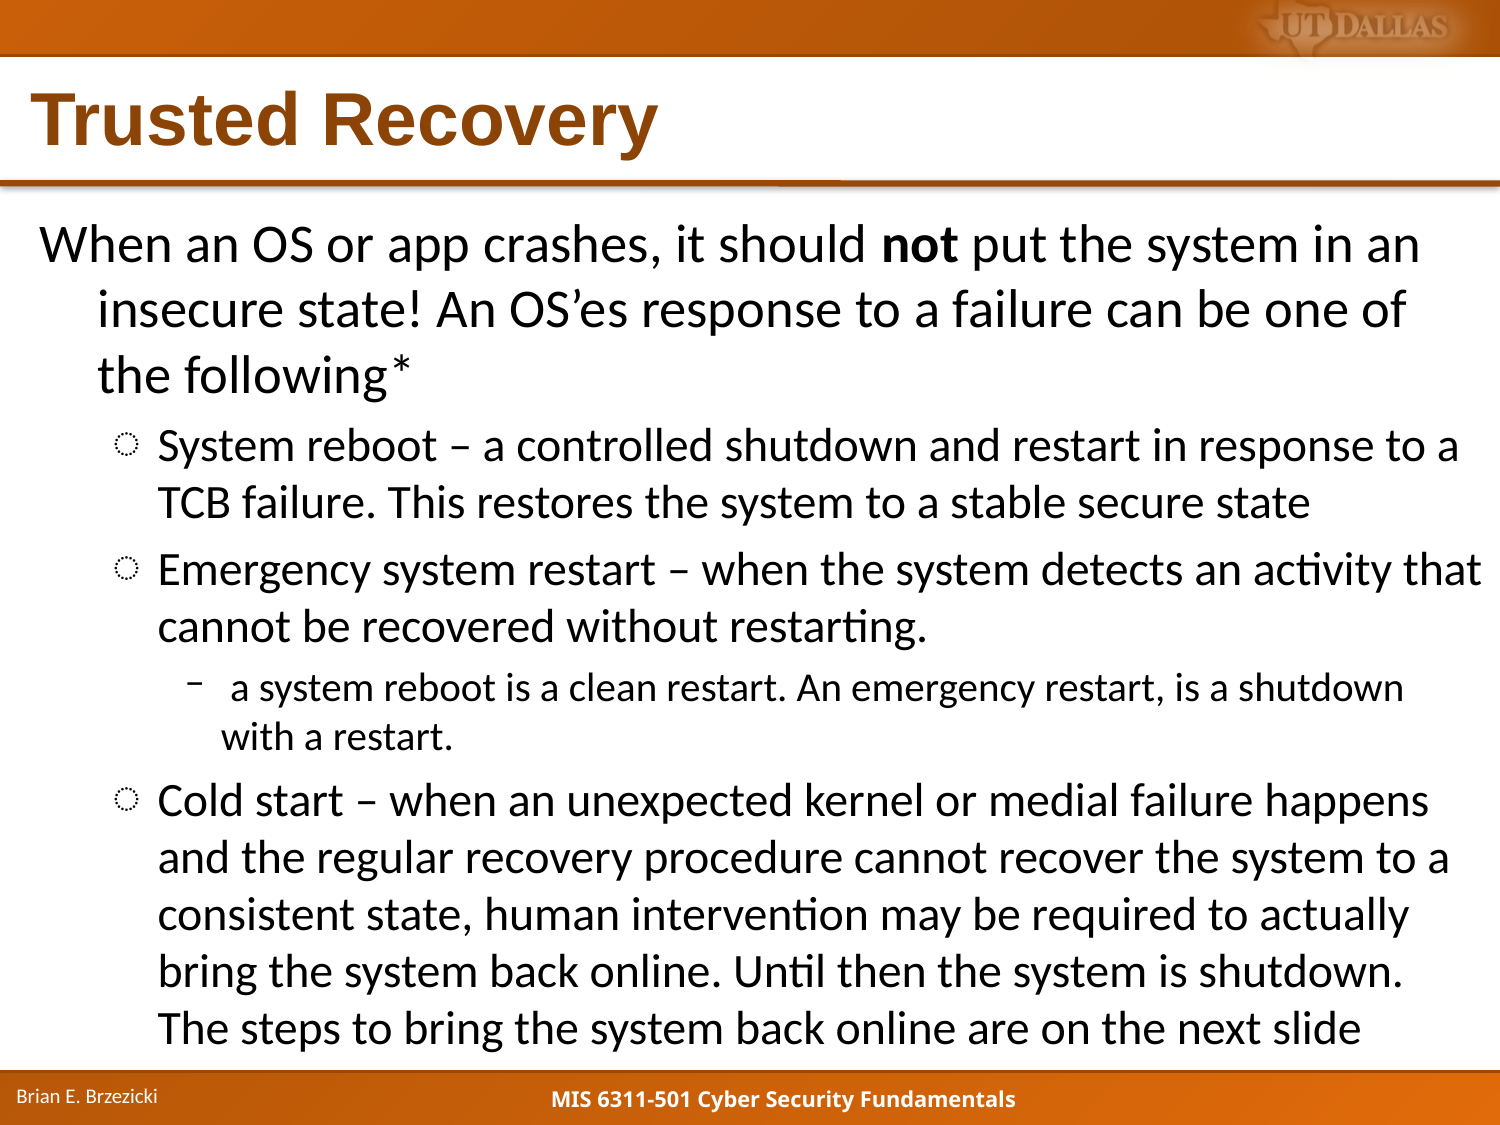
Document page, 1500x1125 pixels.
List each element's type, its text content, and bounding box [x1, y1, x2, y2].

picture [1218, 0, 1500, 64]
title Trusted Recovery [0, 64, 1500, 178]
text_box Brian E. Brzezicki [1, 1074, 173, 1115]
list When an OS or app crashes, it should not put the system in an insecure state! An OS’es response to a failure can be one of the following* System reboot – a controlled shutdown and restart in response to a TCB failure. This restores the system to a stable secure state Emergency system restart – when the system detects an activity that cannot be recovered without restarting. a system reboot is a clean restart. An emergency restart, is a shutdown with a restart. Cold start – when an unexpected kernel or medial failure happens and the regular recovery procedure cannot recover the system to a consistent state, human intervention may be required to actually bring the system back online. Until then the system is shutdown. The steps to bring the system back online are on the next slide [24, 199, 1500, 1077]
